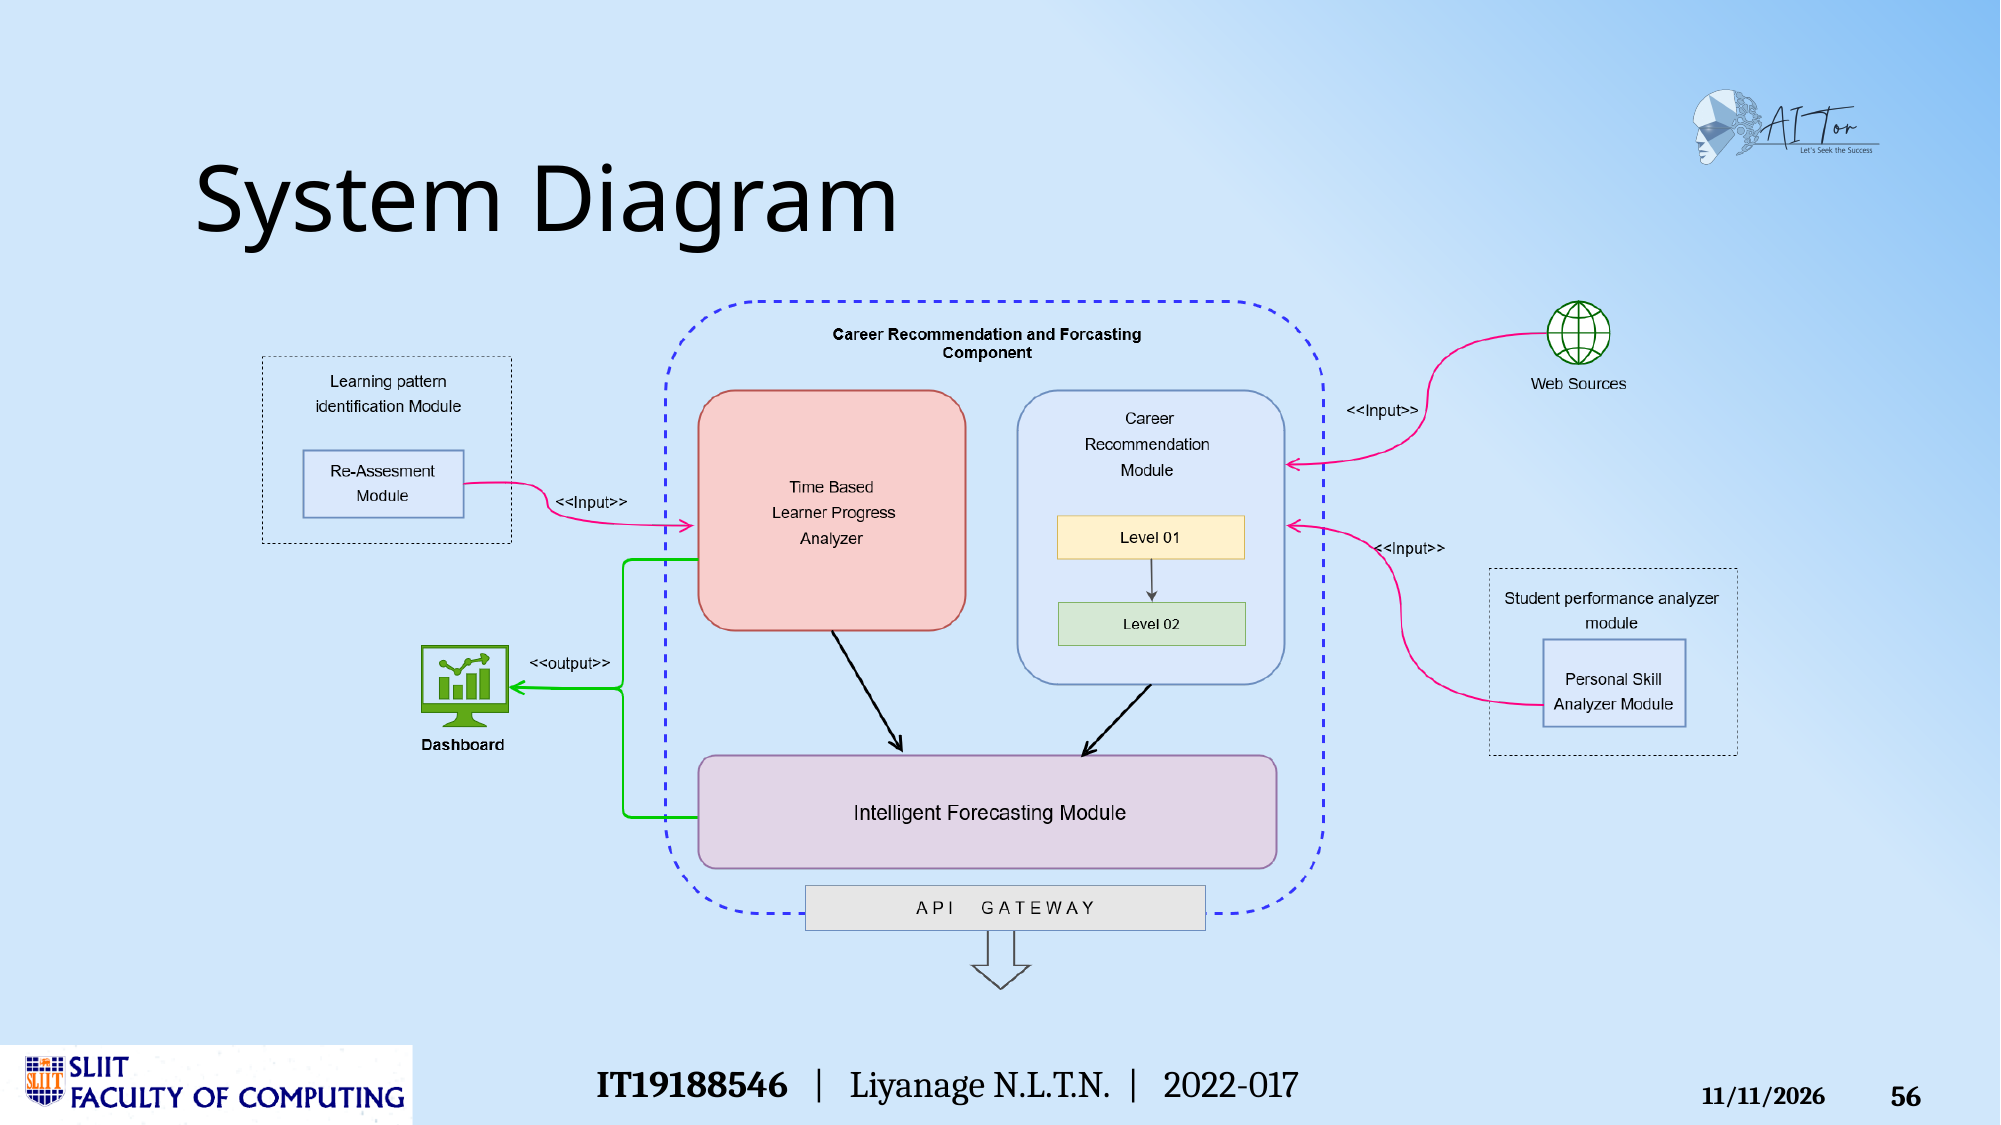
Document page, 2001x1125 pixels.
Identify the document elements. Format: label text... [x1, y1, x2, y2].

text_box IT19188546 | Liyanage N.L.T.N. | 2022-017 [580, 1050, 1702, 1114]
picture [1657, 72, 1932, 178]
title System Diagram [179, 73, 1880, 315]
picture [0, 1045, 413, 1125]
picture [262, 300, 1738, 991]
